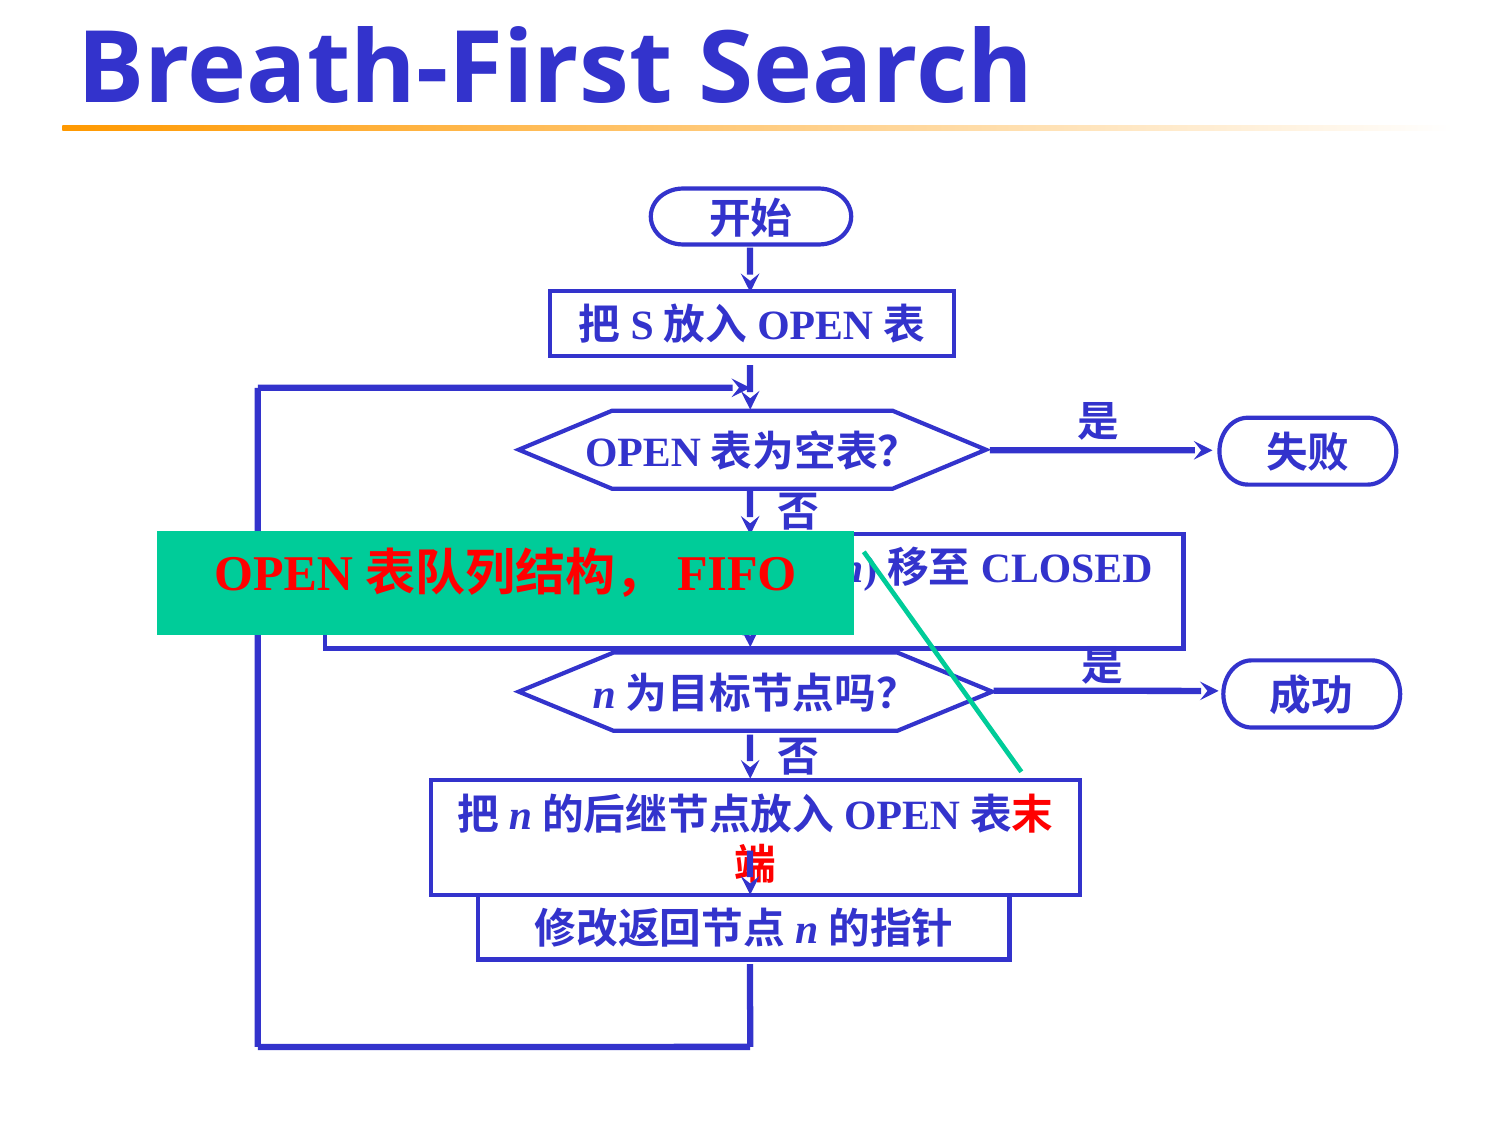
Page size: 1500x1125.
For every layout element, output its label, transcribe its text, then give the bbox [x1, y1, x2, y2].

text_box 把S放入OPEN表 [549, 290, 955, 356]
text_box 把n的后继节点放入OPEN表末端 [430, 780, 1080, 895]
text_box 开始 [650, 188, 852, 245]
text_box [1206, 684, 1219, 698]
text_box 把OPEN表中第一个节点(n)移至CLOSED表 [324, 533, 1184, 649]
title Breath-First Search [62, 0, 1500, 125]
text_box 失败 [1219, 417, 1397, 485]
text_box [743, 397, 757, 410]
text_box 是 [1062, 387, 1188, 453]
text_box [743, 634, 757, 648]
text_box [737, 381, 751, 395]
text_box 是 [1066, 691, 1192, 697]
text_box 否 [762, 477, 888, 543]
text_box 否 [762, 722, 888, 787]
text_box 修改返回节点n的指针 [478, 894, 1010, 960]
text_box OPEN表队列结构，FIFO [159, 533, 852, 634]
text_box n为目标节点吗？ [518, 652, 993, 731]
text_box [1200, 444, 1213, 457]
text_box [743, 279, 757, 293]
text_box [743, 522, 757, 533]
text_box [743, 882, 757, 895]
text_box 是 [1066, 631, 1192, 690]
text_box OPEN表为空表？ [518, 410, 986, 489]
text_box [743, 766, 757, 779]
text_box 成功 [1223, 660, 1401, 728]
